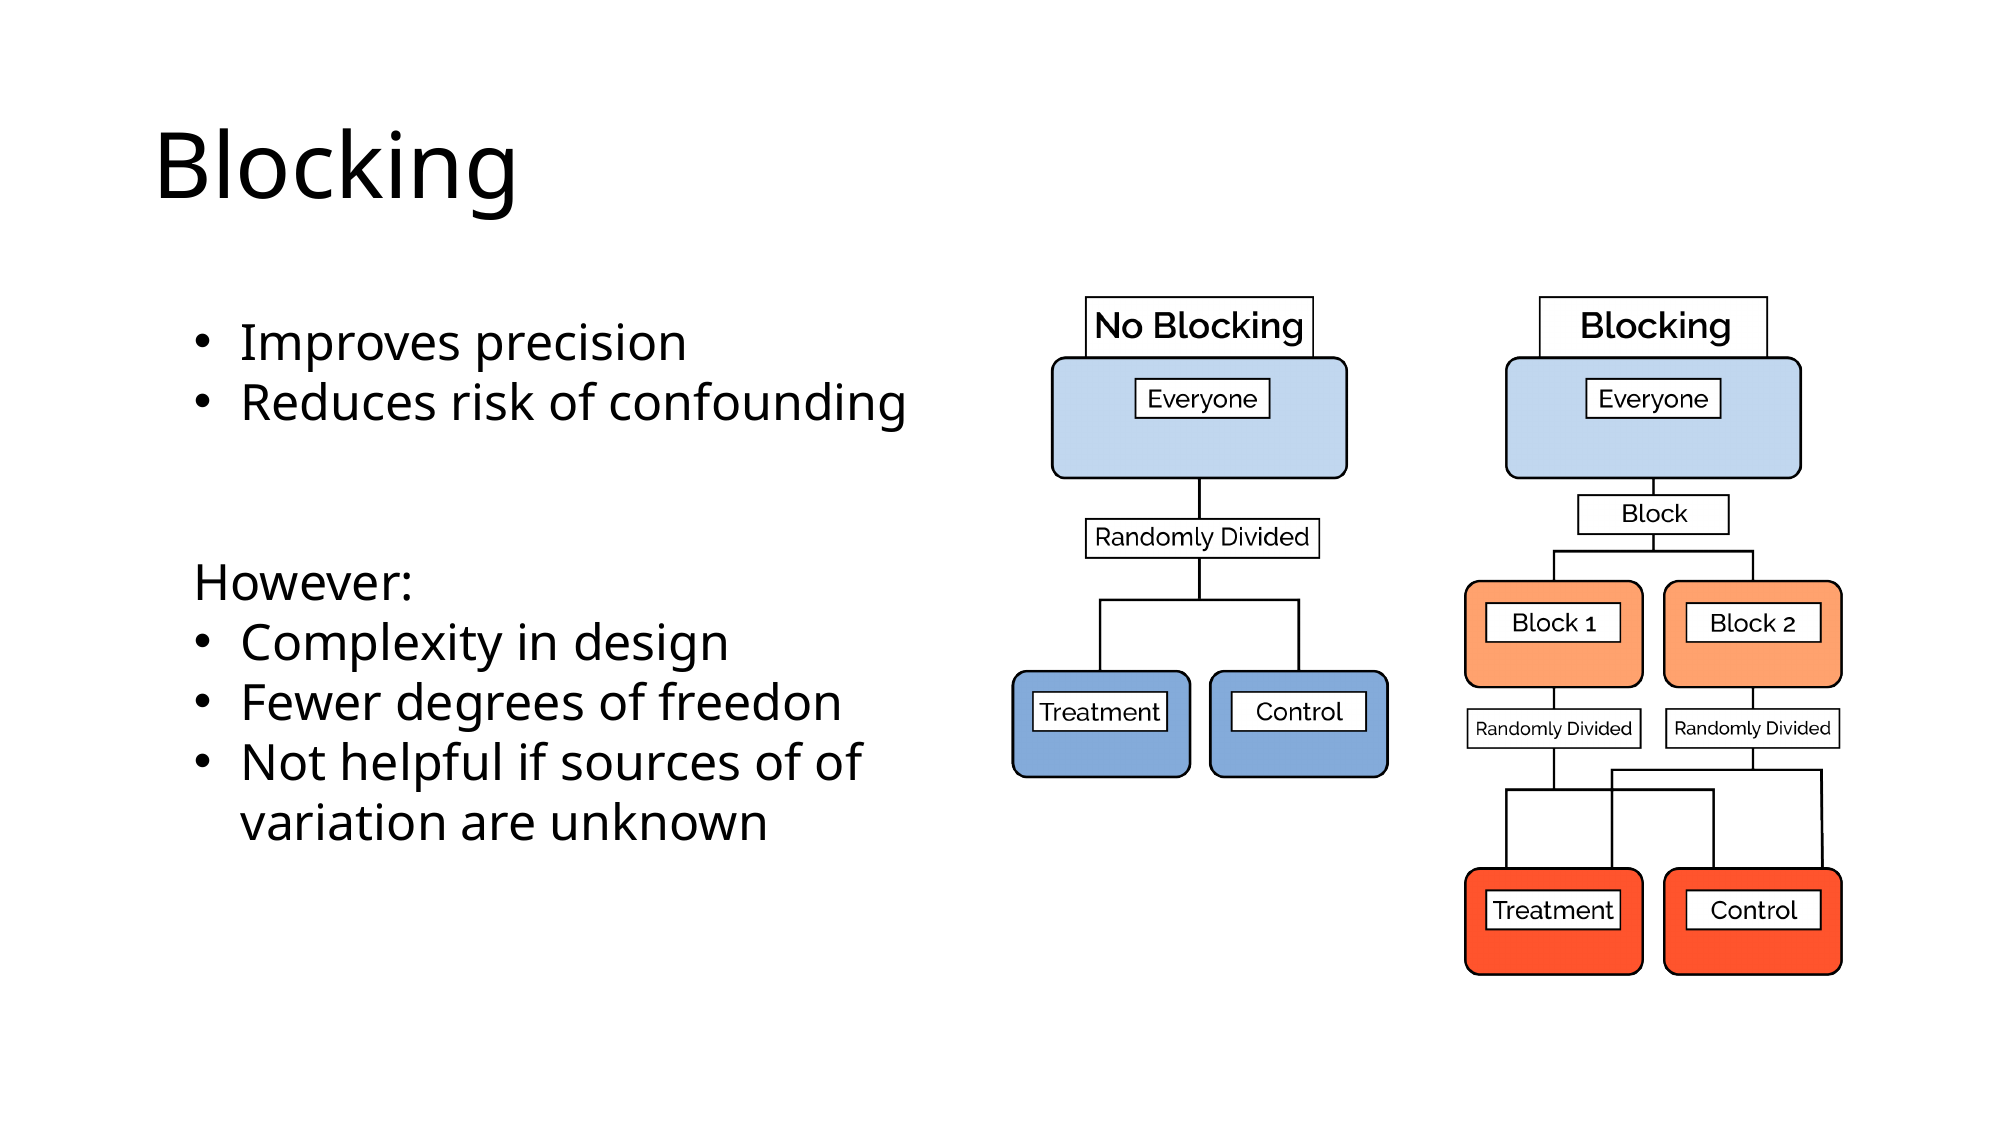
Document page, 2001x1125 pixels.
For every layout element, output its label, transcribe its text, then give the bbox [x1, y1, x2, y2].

text_box Improves precision Reduces risk of confounding However: Complexity in design Fewer degrees of freedon Not helpful if sources of of variation are unknown [179, 303, 933, 918]
title Blocking [137, 59, 1863, 278]
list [993, 276, 1863, 992]
